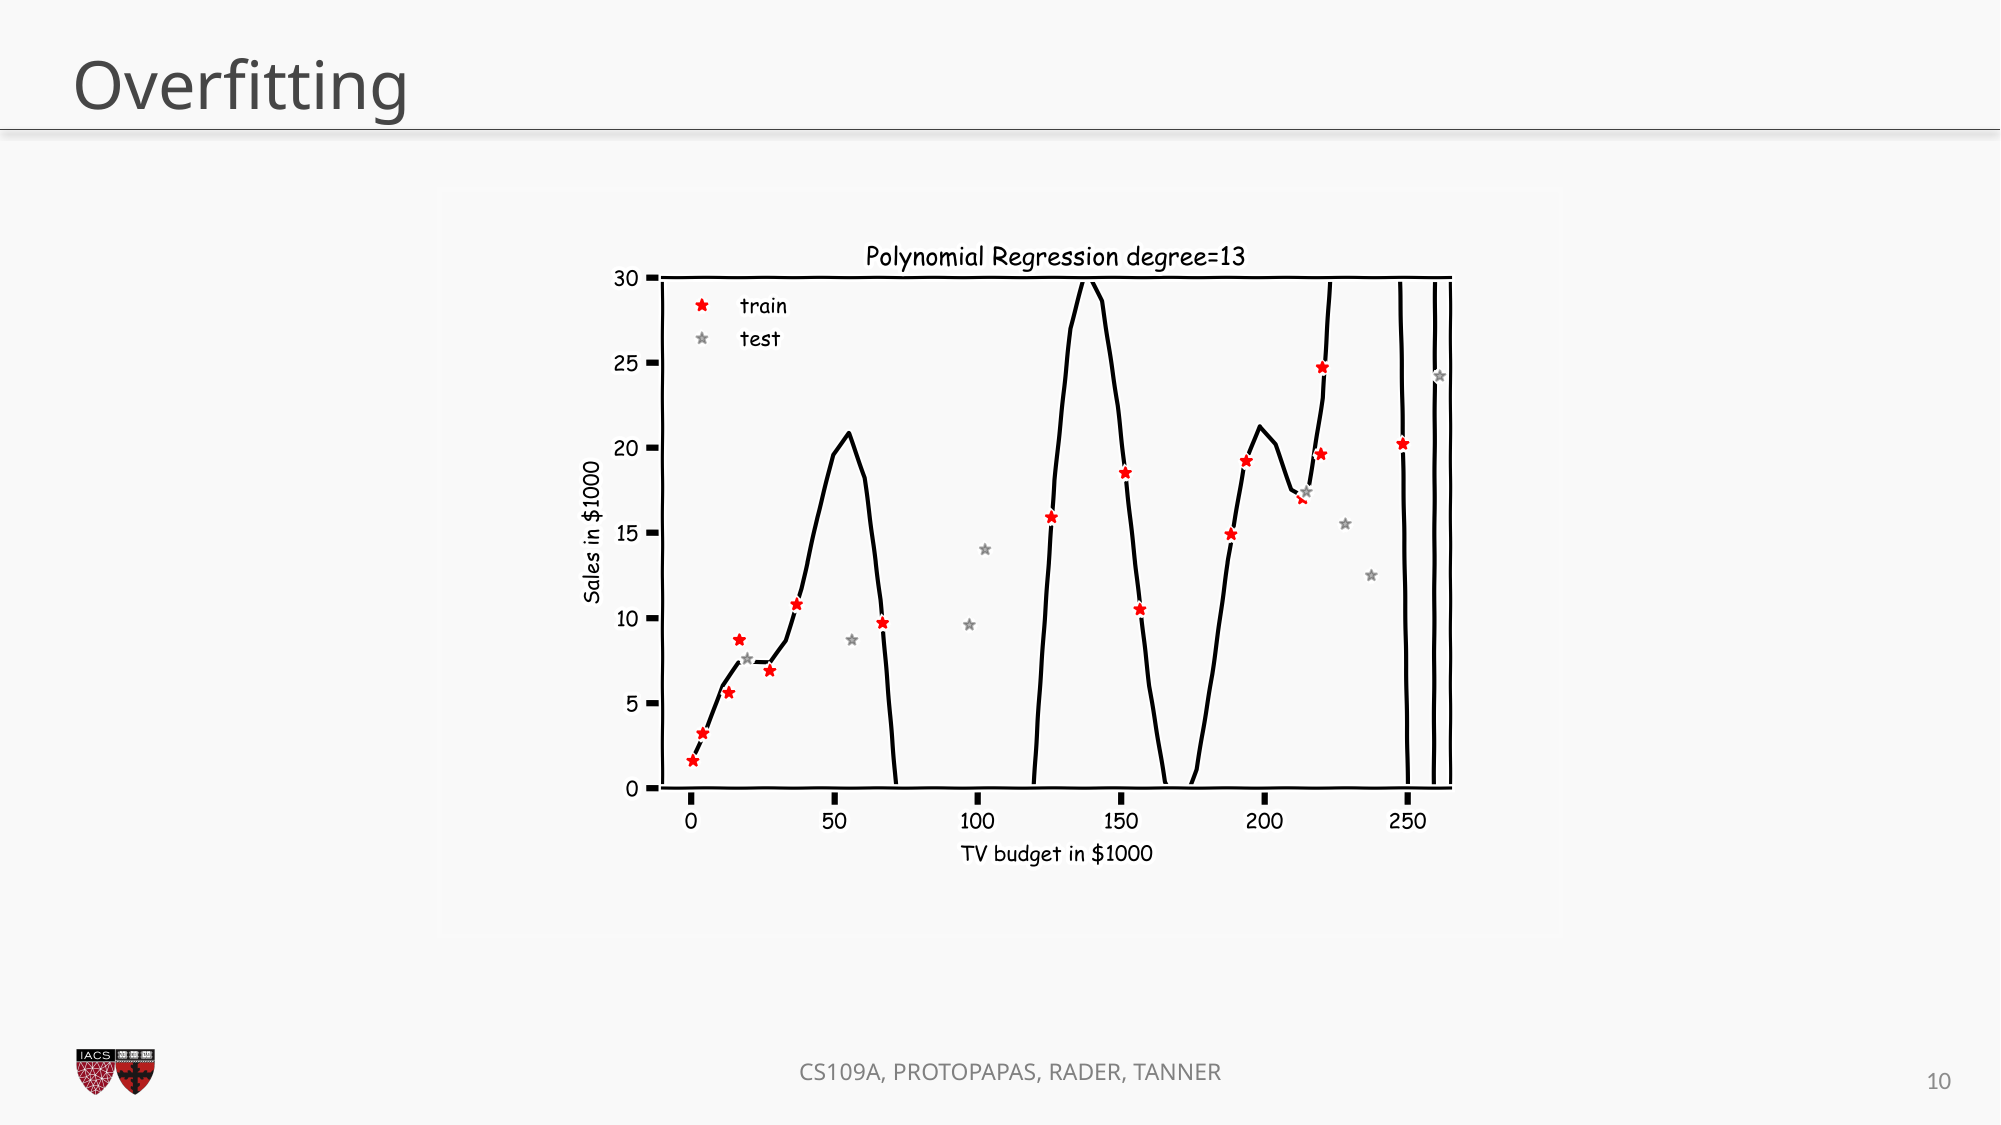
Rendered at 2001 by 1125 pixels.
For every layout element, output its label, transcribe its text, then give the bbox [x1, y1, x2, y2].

title Overfitting [57, 35, 1943, 162]
picture [75, 1049, 155, 1095]
slide_number 10 [1500, 1050, 1967, 1110]
picture [437, 187, 1563, 938]
